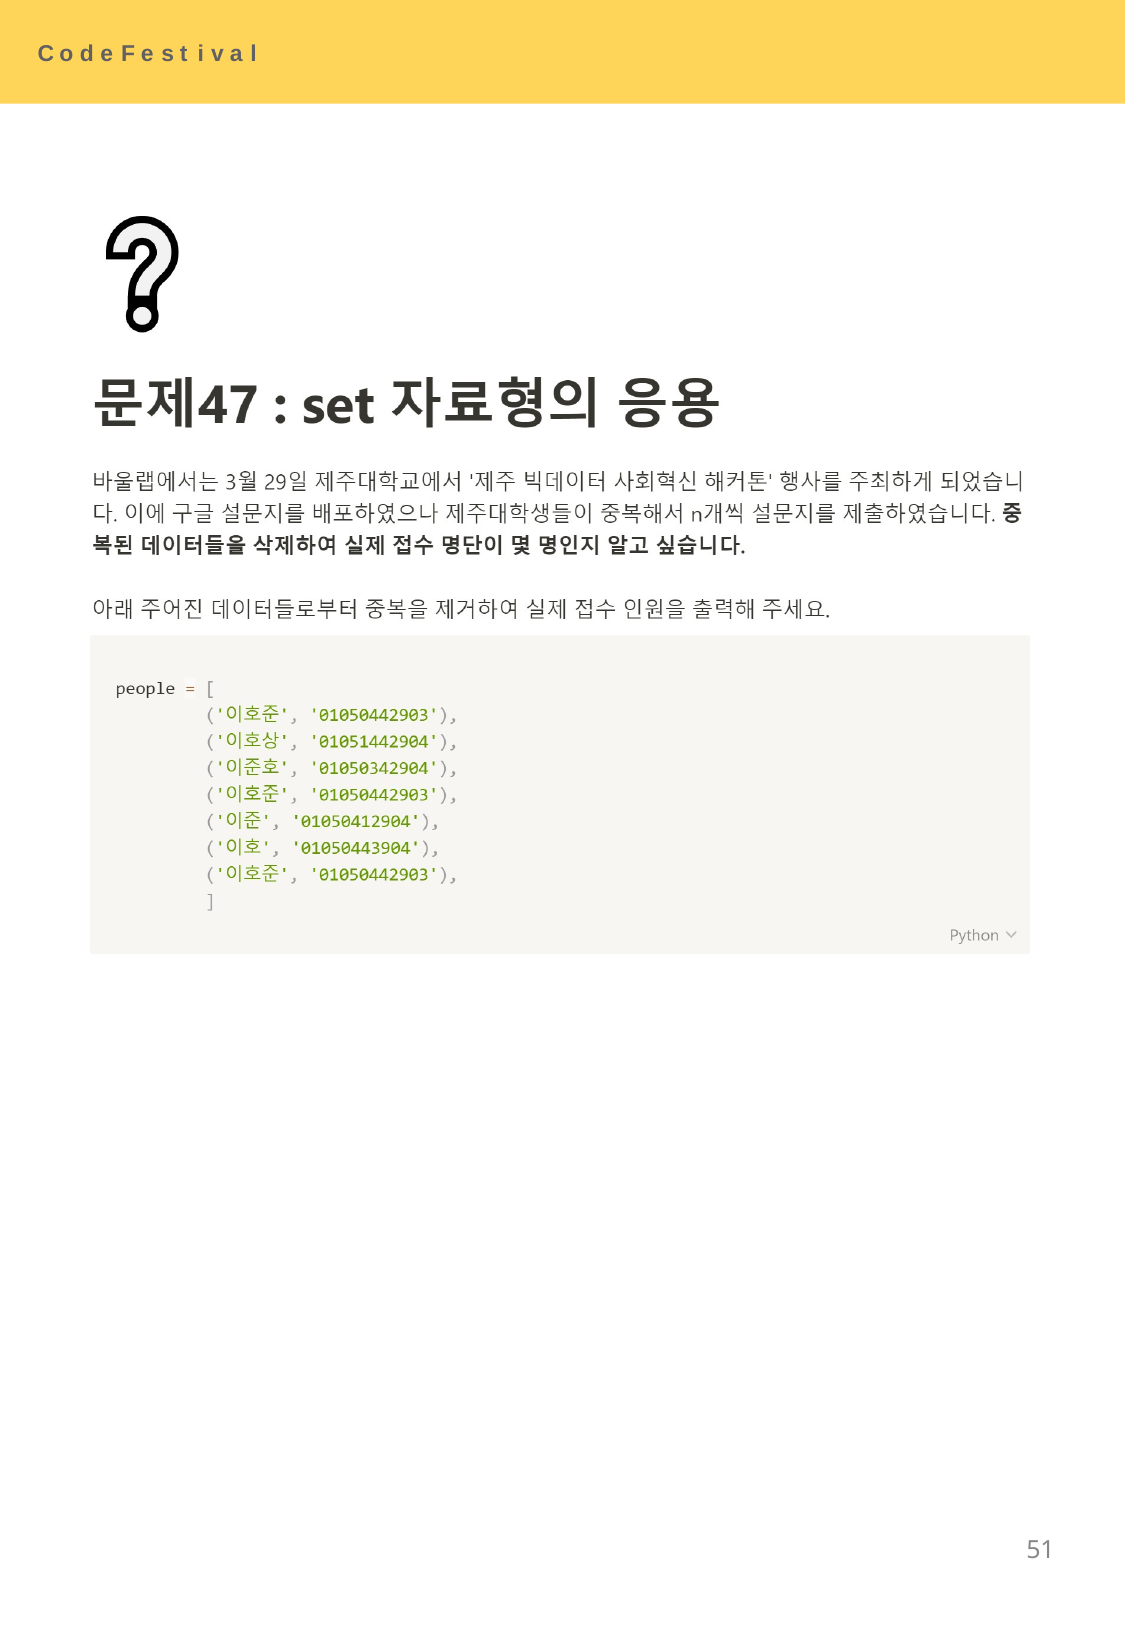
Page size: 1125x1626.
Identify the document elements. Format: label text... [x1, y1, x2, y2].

text_box [89, 216, 1031, 954]
text_box C o d e F e s t i v a l [35, 36, 264, 67]
slide_number 10 [1020, 1529, 1062, 1625]
